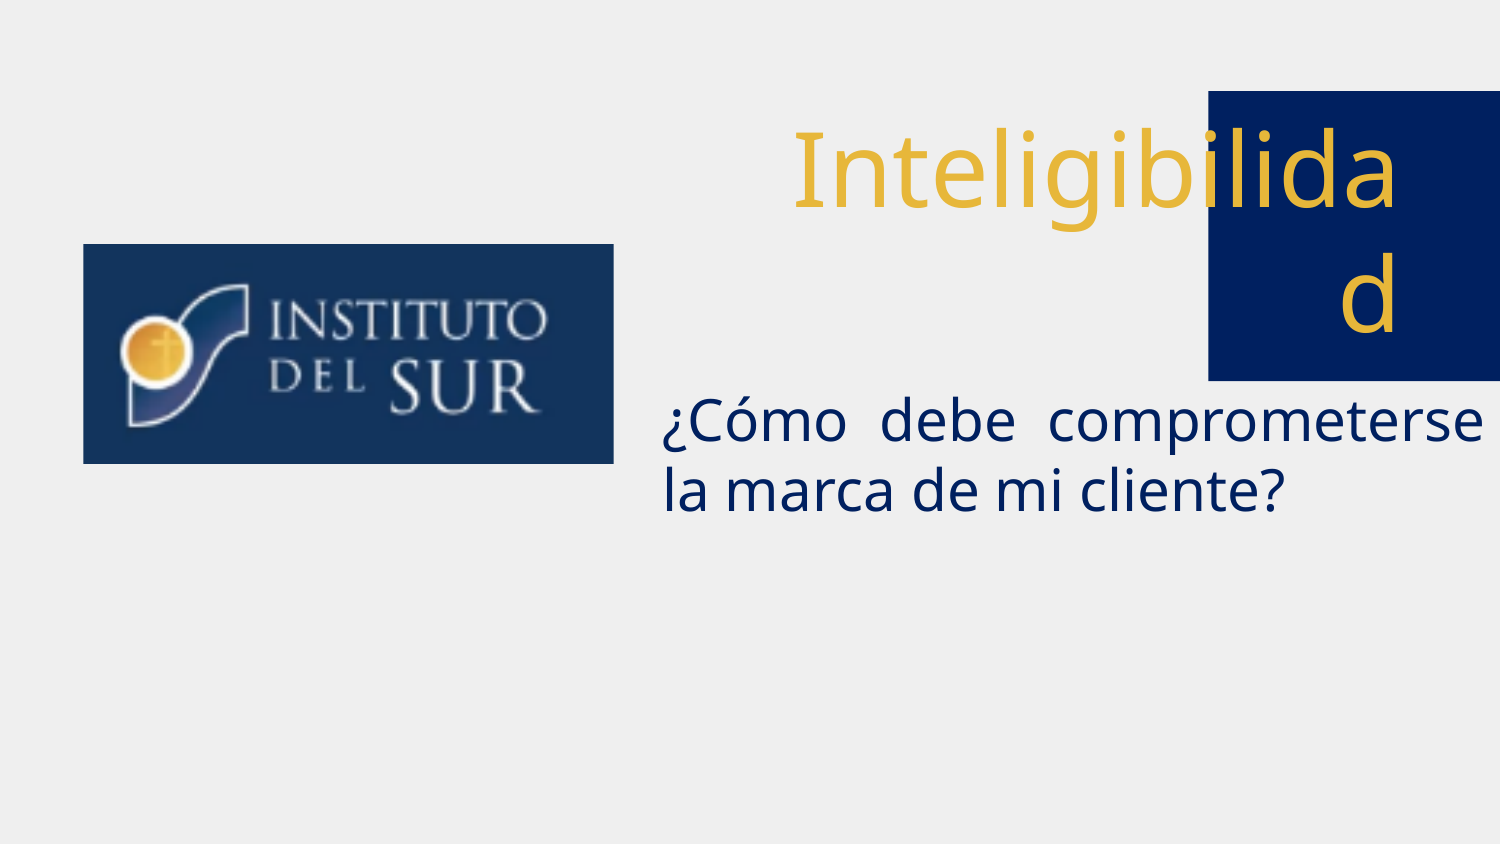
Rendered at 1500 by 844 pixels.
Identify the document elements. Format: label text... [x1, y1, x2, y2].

title Inteligibilidad [766, 220, 1417, 367]
picture [83, 244, 614, 465]
subtitle ¿Cómo debe comprometerse la marca de mi cliente? [647, 367, 1500, 560]
